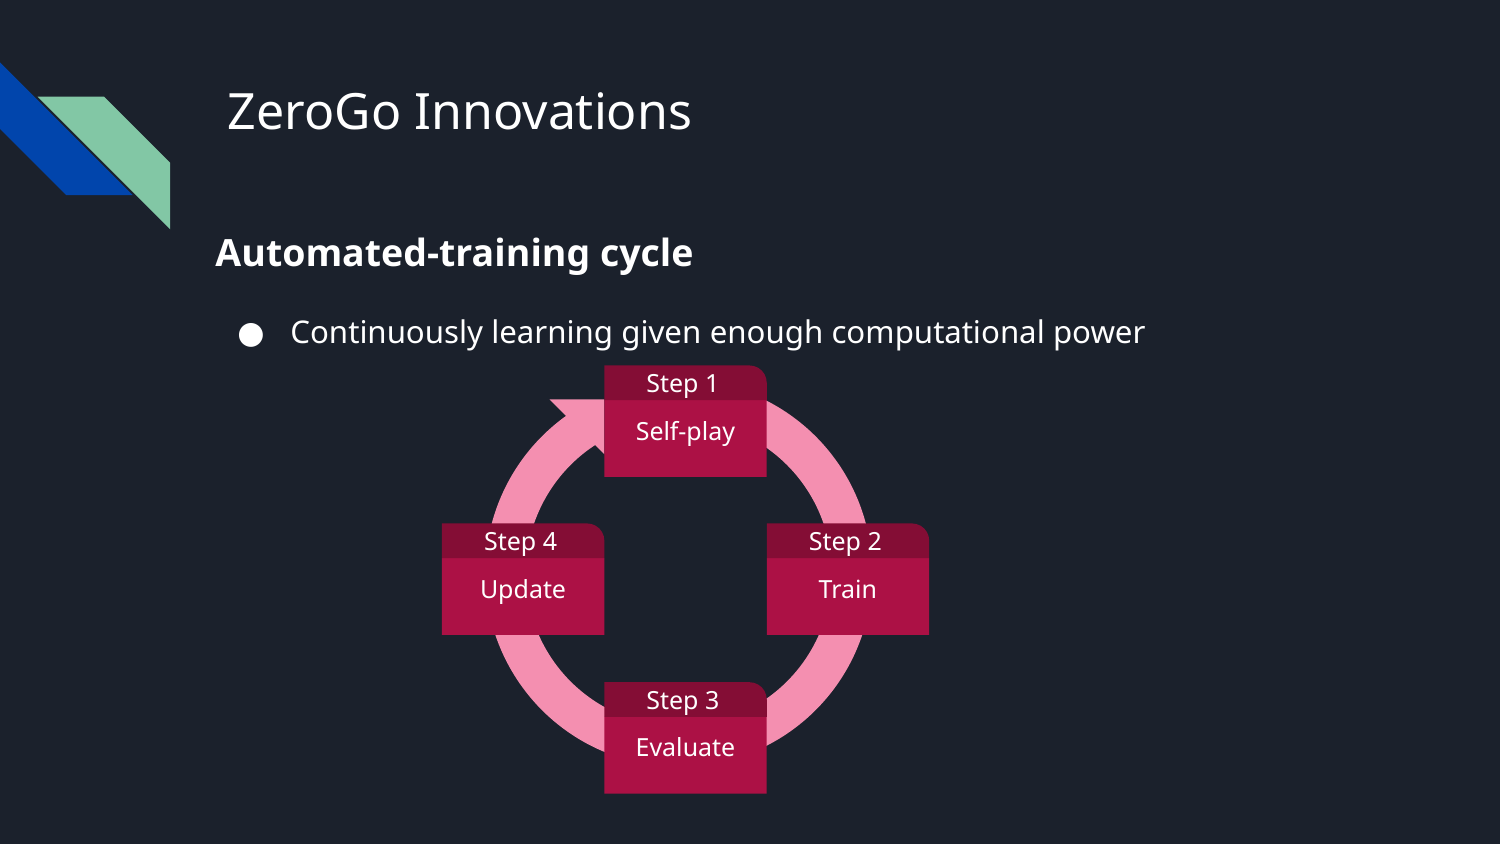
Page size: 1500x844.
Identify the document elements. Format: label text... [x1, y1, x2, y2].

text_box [604, 365, 767, 478]
title ZeroGo Innovations [212, 64, 945, 195]
text_box Automated-training cycle Continuously learning given enough computational power [200, 207, 1356, 685]
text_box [441, 523, 605, 636]
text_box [484, 379, 873, 767]
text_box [604, 681, 767, 794]
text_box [766, 523, 930, 636]
